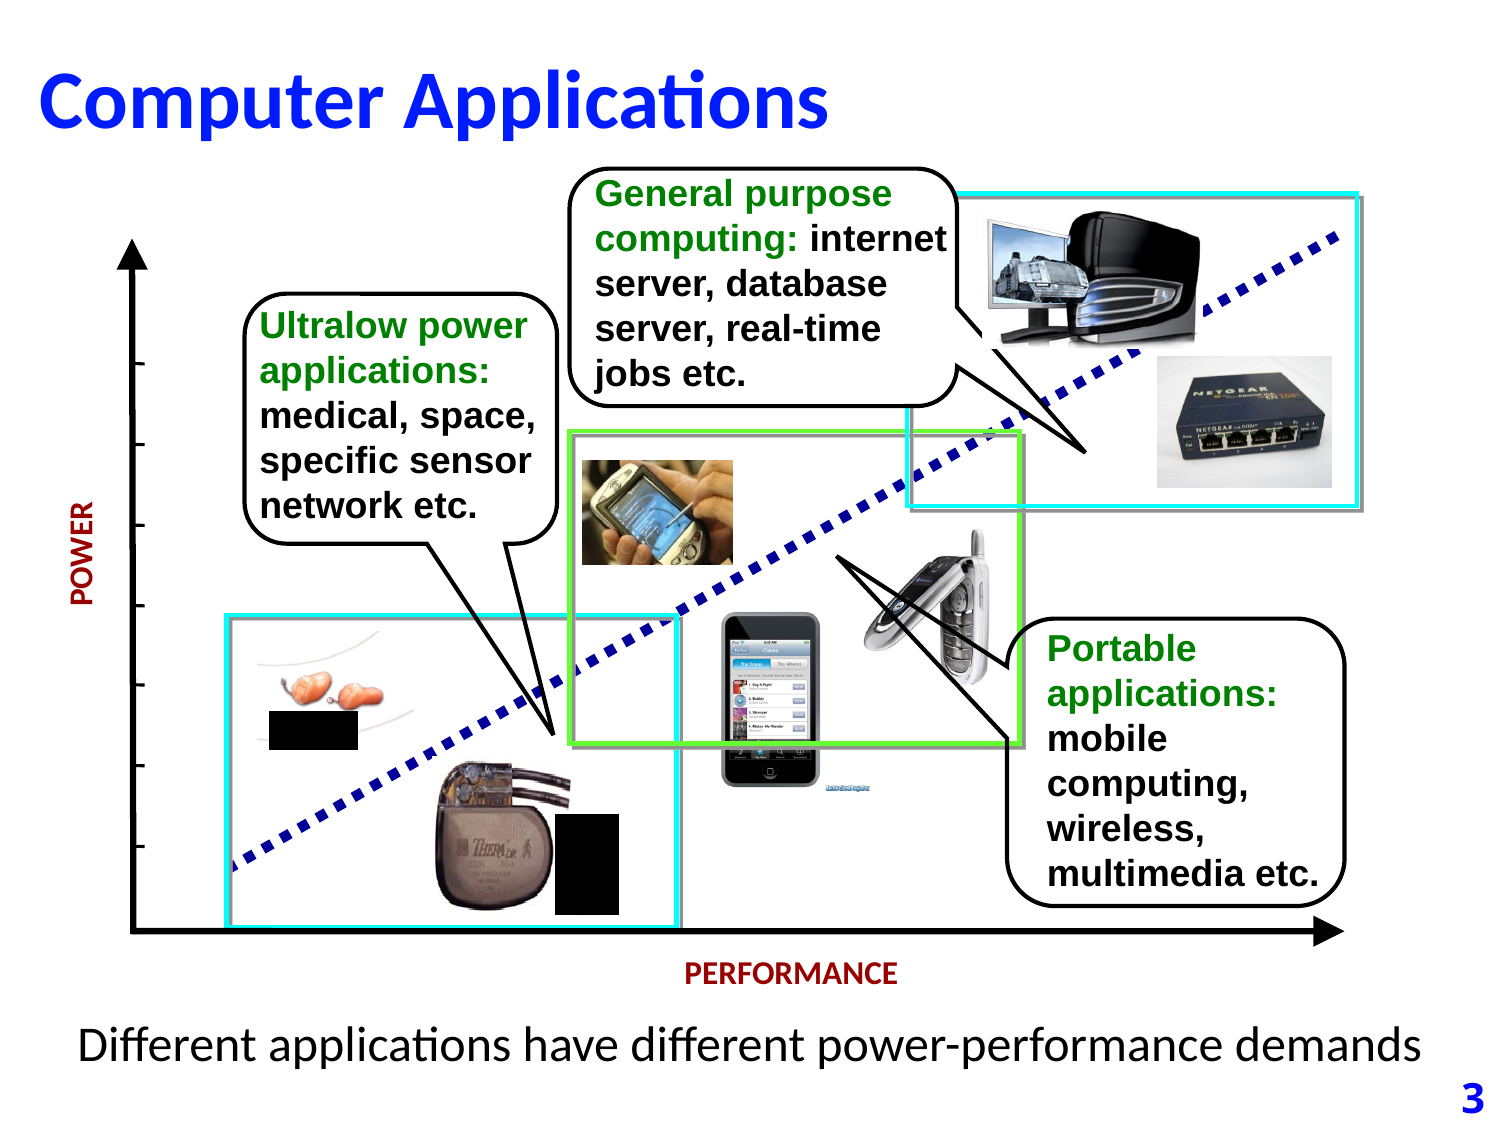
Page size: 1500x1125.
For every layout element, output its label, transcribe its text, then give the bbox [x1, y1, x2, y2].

text_box [969, 618, 1345, 907]
text_box [121, 238, 143, 846]
picture [644, 518, 996, 817]
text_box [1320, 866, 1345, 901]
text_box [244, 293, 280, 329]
slide_number 3 [1410, 1074, 1500, 1125]
picture [981, 205, 1203, 350]
picture [581, 460, 733, 565]
text_box [836, 556, 851, 572]
text_box [132, 920, 1345, 942]
text_box General purpose computing: internet server, database server, real-time jobs etc. [594, 168, 957, 394]
text_box [957, 228, 1086, 453]
text_box [907, 193, 1357, 507]
text_box [226, 614, 677, 928]
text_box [256, 630, 414, 755]
text_box Ultralow power applications: medical, space, specific sensor network etc. [521, 293, 583, 534]
picture [1156, 355, 1333, 488]
list Different applications have different power-performance demands [0, 1003, 1500, 1098]
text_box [431, 755, 620, 916]
text_box [244, 293, 558, 736]
text_box POWER [58, 501, 99, 608]
text_box [569, 171, 946, 407]
text_box [569, 431, 1020, 744]
text_box Portable applications: mobile computing, wireless, multimedia etc. [1032, 616, 1345, 659]
text_box PERFORMANCE [669, 943, 1107, 999]
title Computer Applications [24, 26, 1478, 180]
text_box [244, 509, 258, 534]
